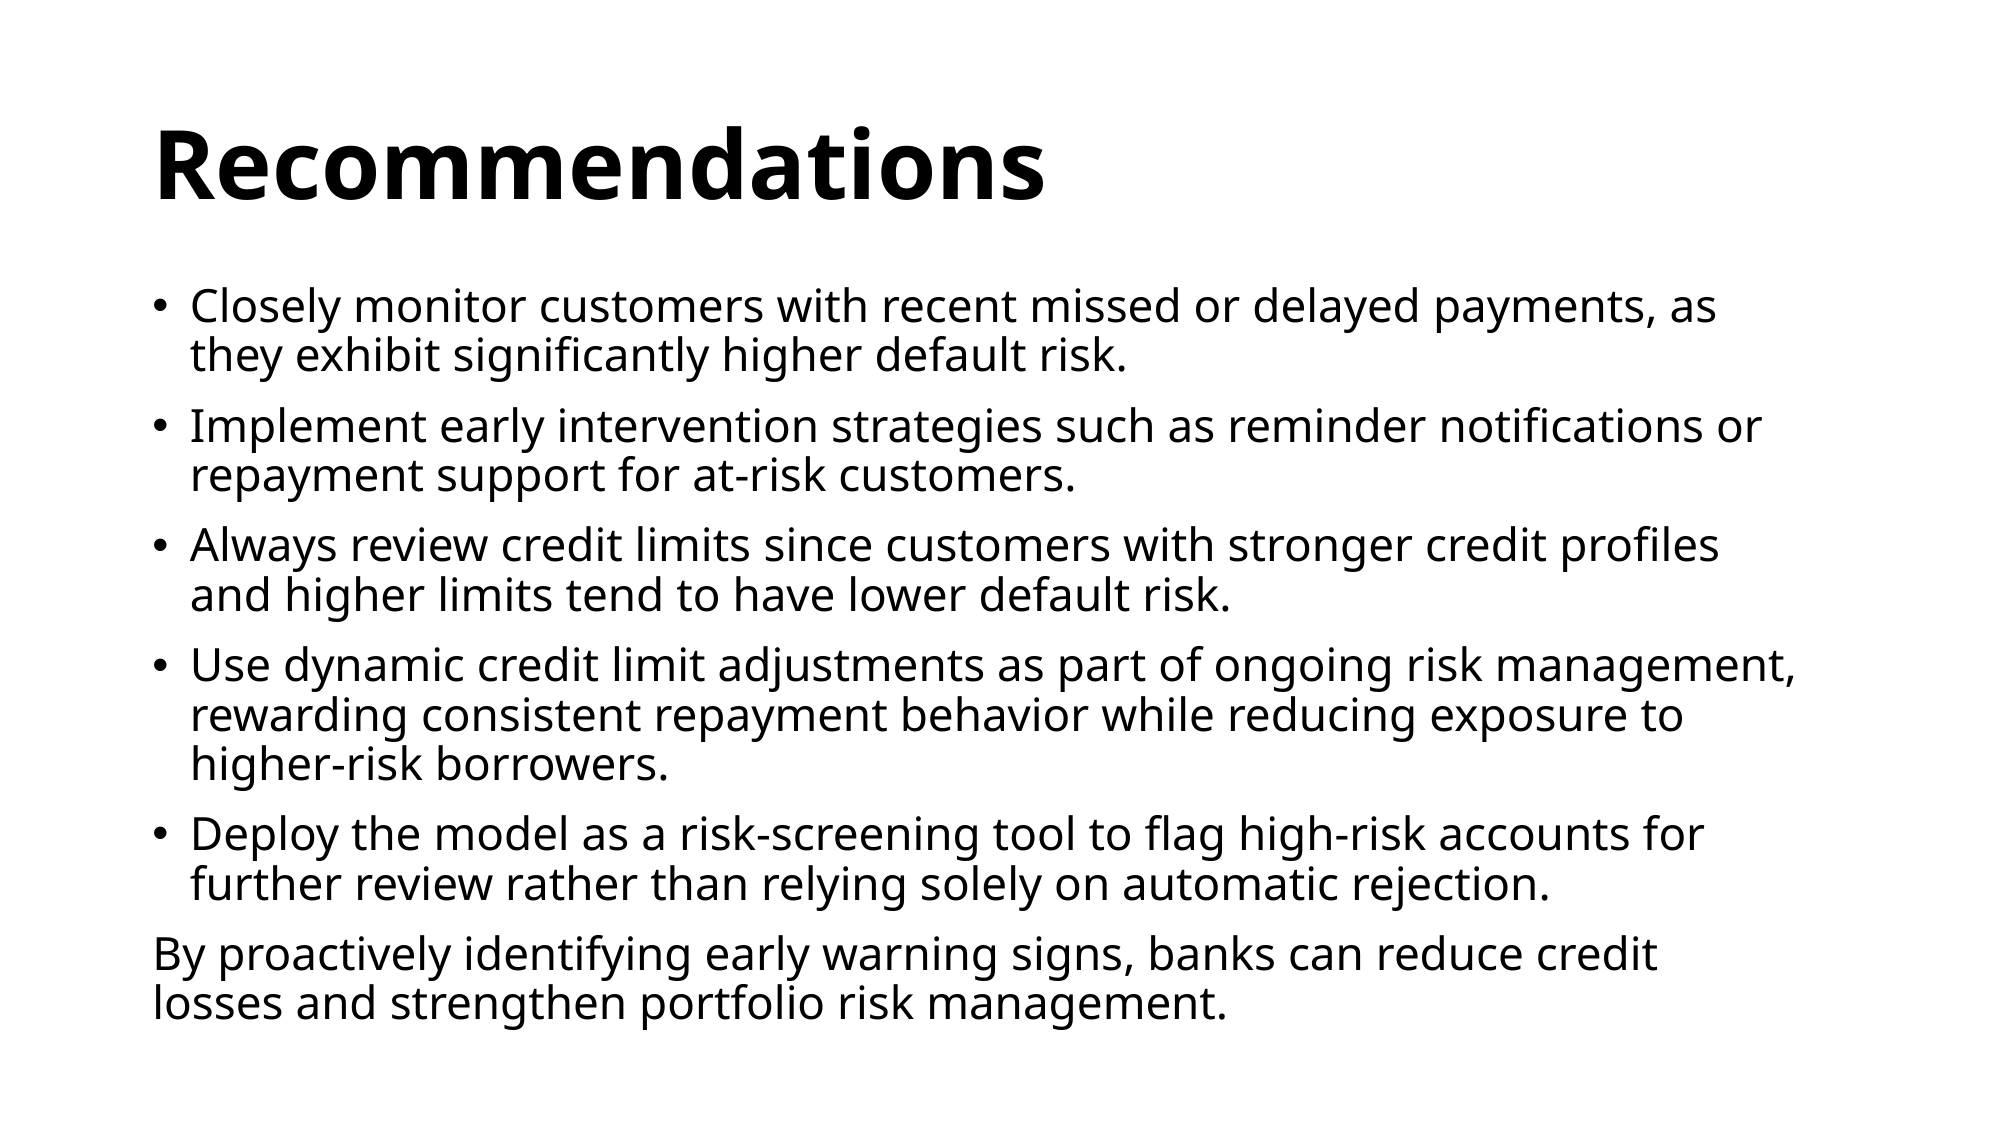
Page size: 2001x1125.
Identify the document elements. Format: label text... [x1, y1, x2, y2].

title Recommendations [137, 59, 1863, 278]
list Closely monitor customers with recent missed or delayed payments, as they exhibit significantly higher default risk. Implement early intervention strategies such as reminder notifications or repayment support for at-risk customers. Always review credit limits since customers with stronger credit profiles and higher limits tend to have lower default risk. Use dynamic credit limit adjustments as part of ongoing risk management, rewarding consistent repayment behavior while reducing exposure to higher-risk borrowers. Deploy the model as a risk-screening tool to flag high-risk accounts for further review rather than relying solely on automatic rejection. By proactively identifying early warning signs, banks can reduce credit losses and strengthen portfolio risk management. [137, 275, 1815, 1038]
